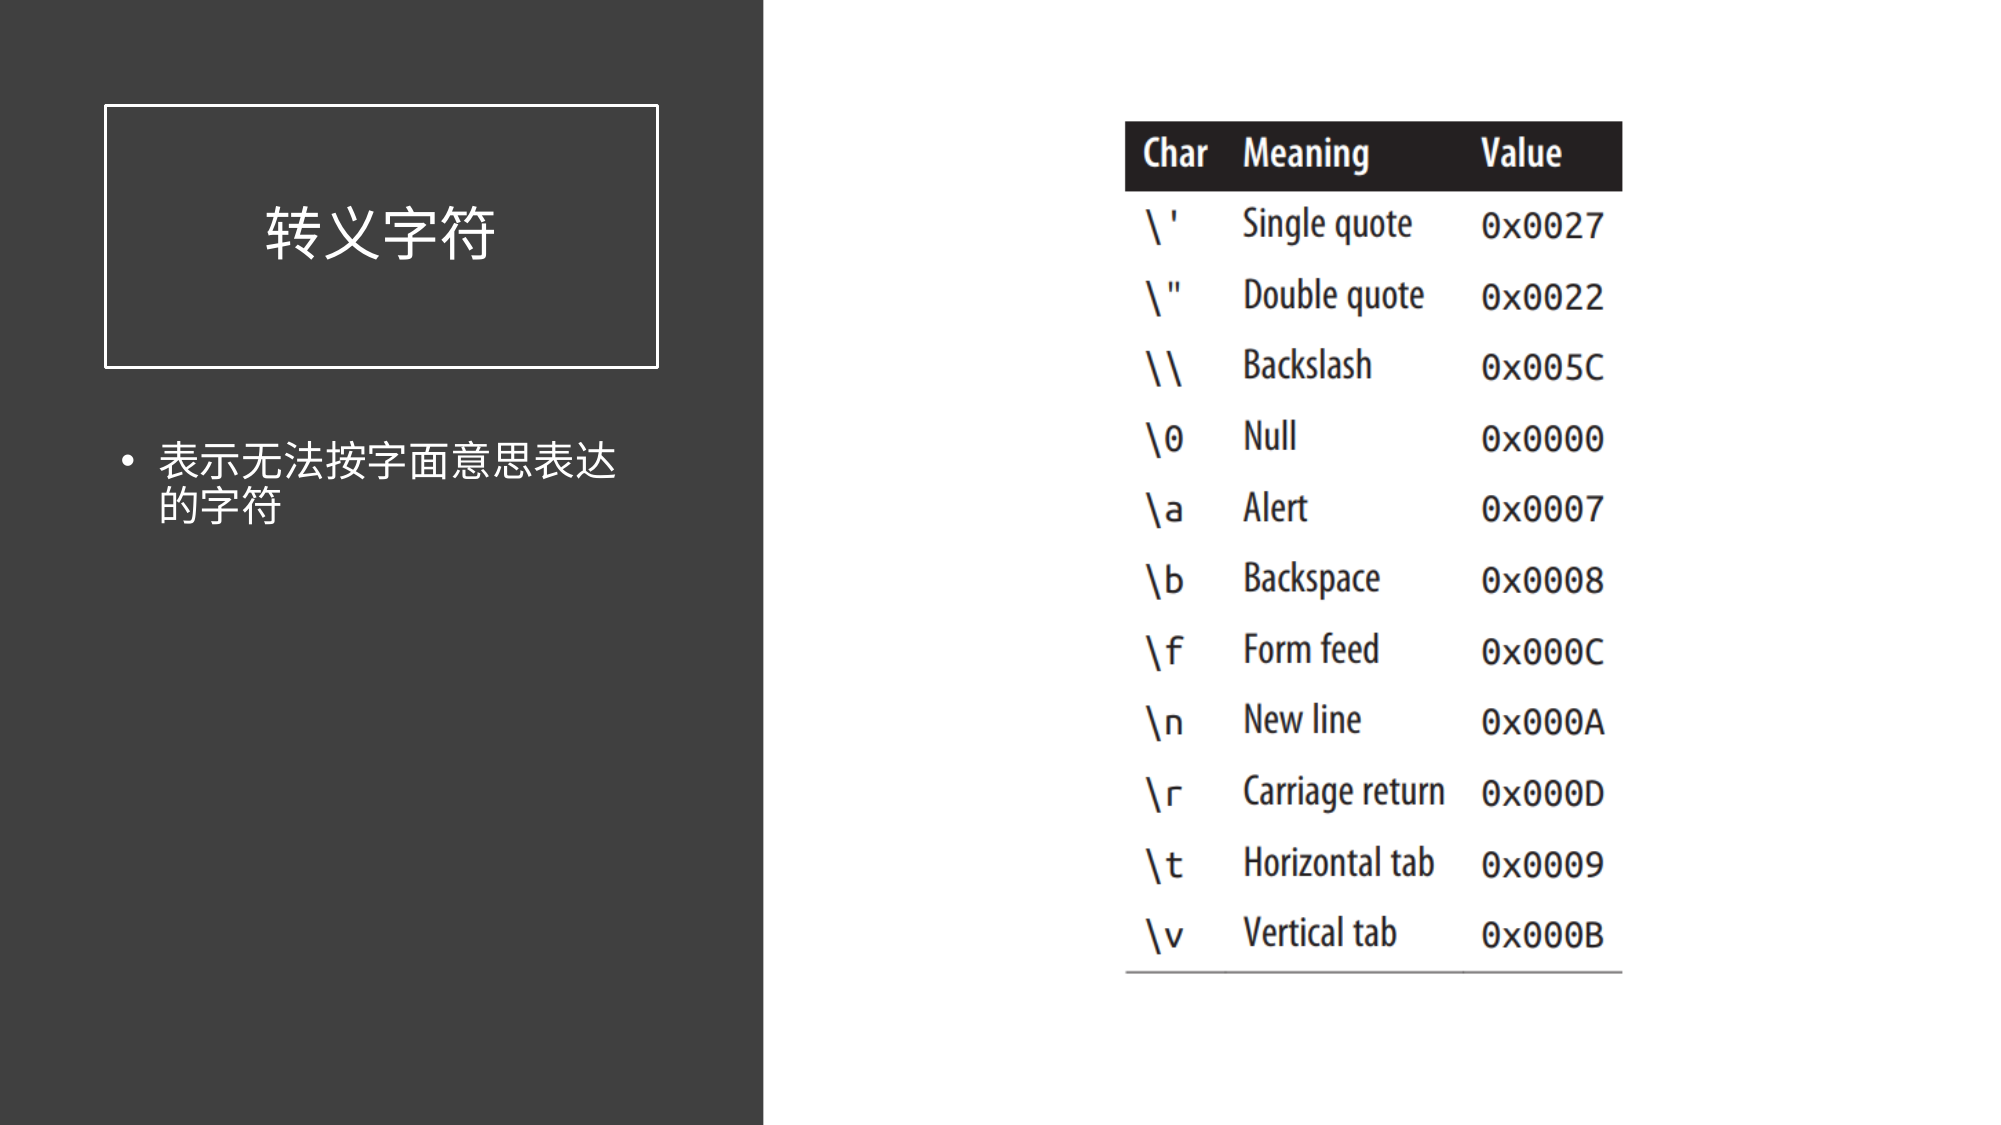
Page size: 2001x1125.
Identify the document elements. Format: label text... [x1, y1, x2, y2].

picture [1106, 105, 1657, 993]
list 表示无法按字面意思表达的字符 [105, 432, 658, 994]
text_box [0, 0, 764, 1125]
title 转义字符 [105, 105, 658, 368]
